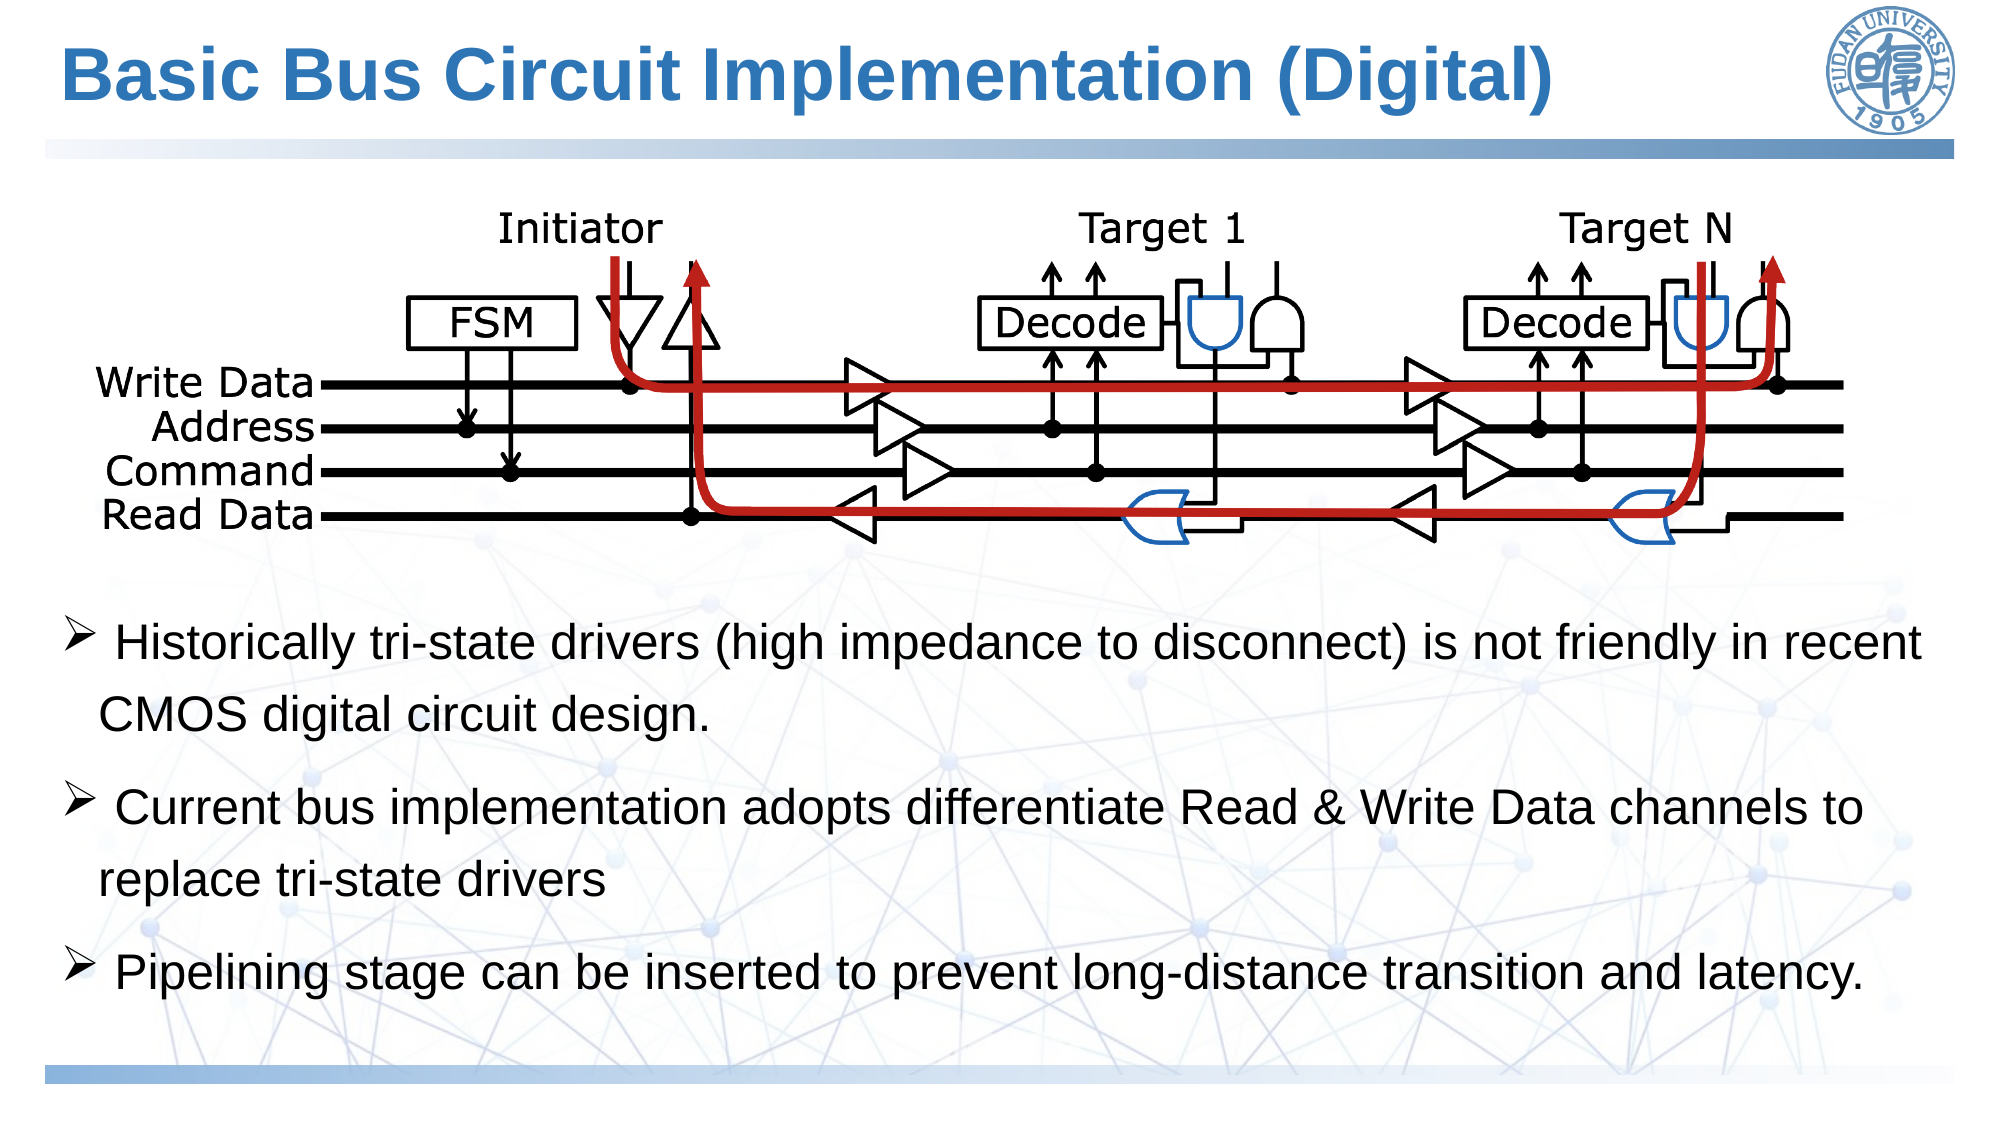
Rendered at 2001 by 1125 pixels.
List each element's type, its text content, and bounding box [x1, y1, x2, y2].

title Basic Bus Circuit Implementation (Digital) [45, 22, 1706, 131]
text_box Historically tri-state drivers (high impedance to disconnect) is not friendly in recent CMOS digital circuit design. Current bus implementation adopts differentiate Read & Write Data channels to replace tri-state drivers Pipelining stage can be inserted to prevent long-distance transition and latency. [45, 608, 1942, 1065]
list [45, 172, 1955, 608]
